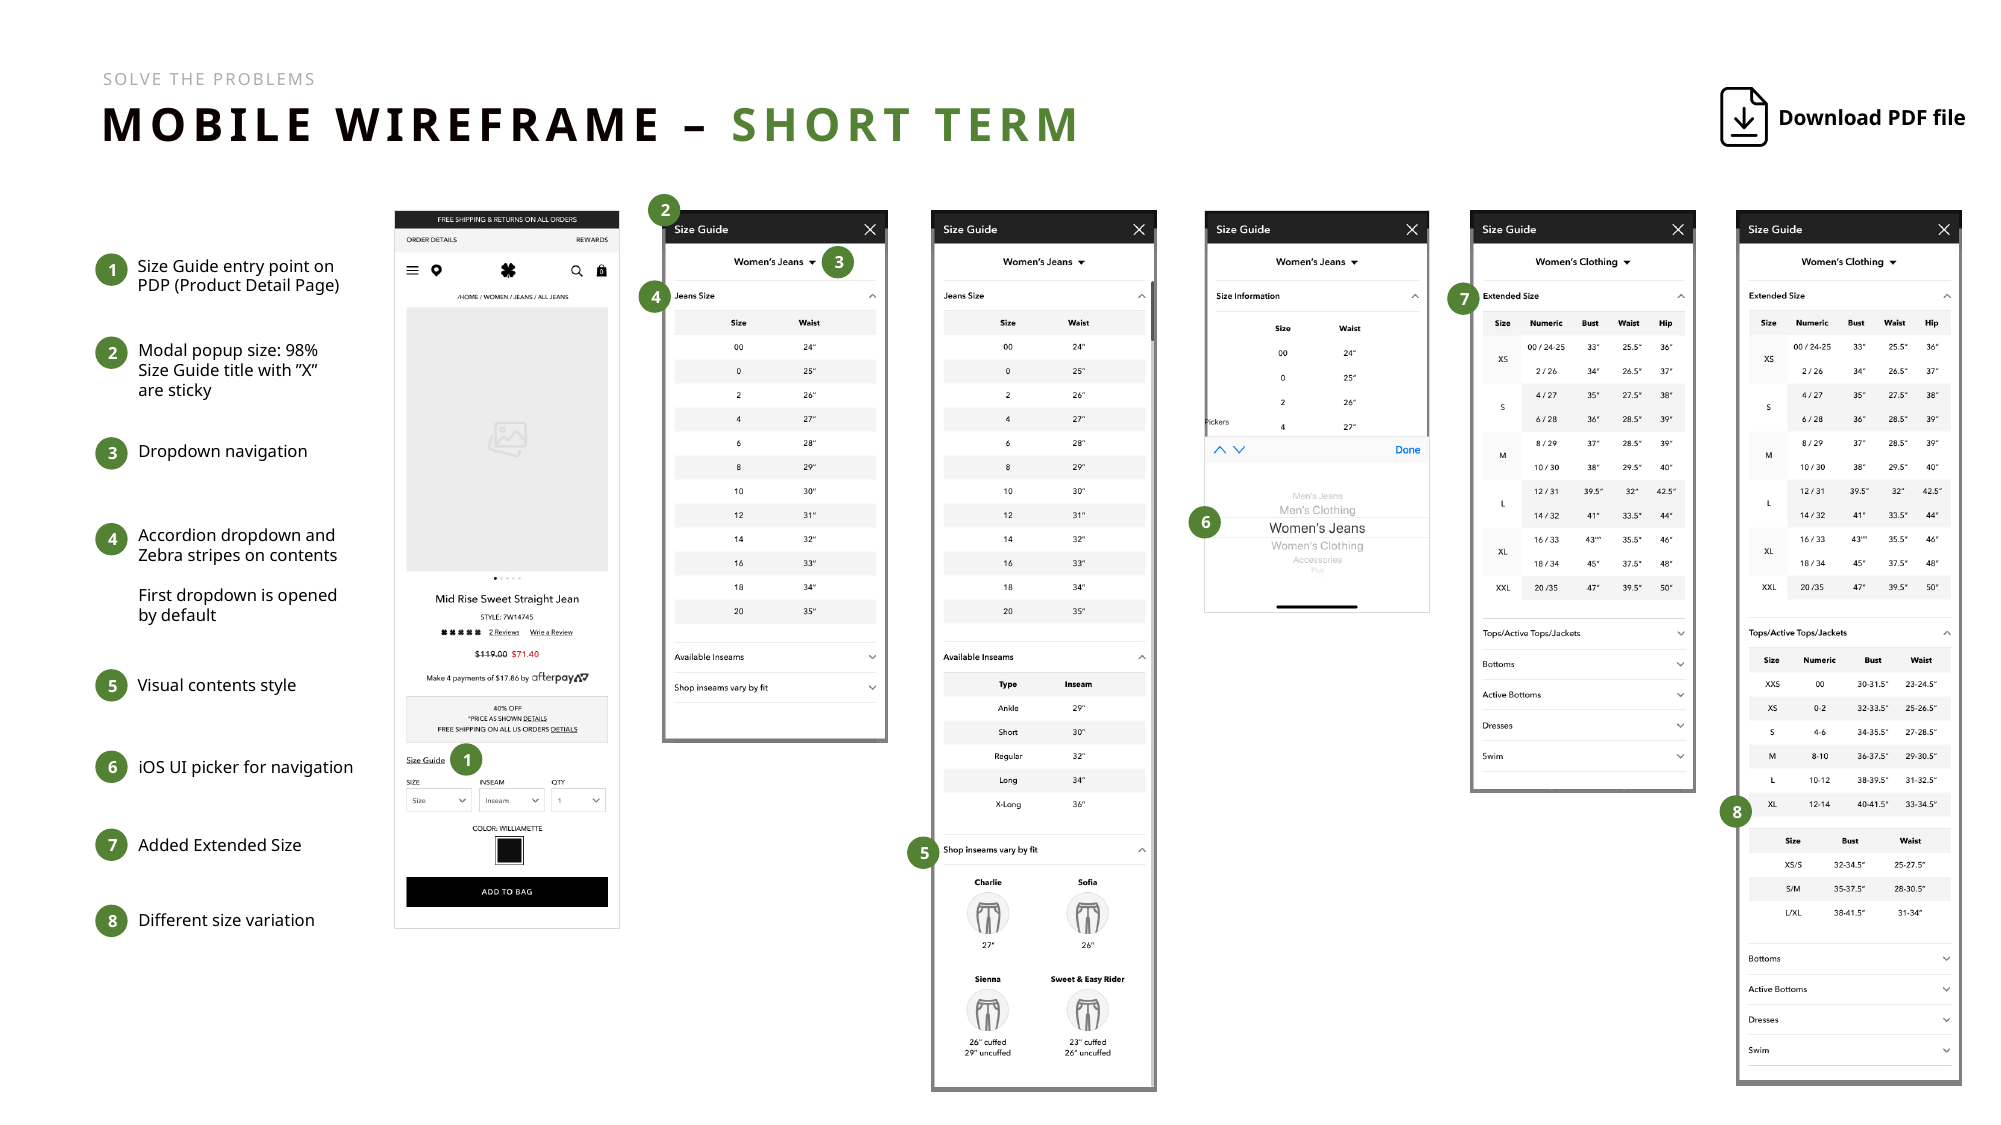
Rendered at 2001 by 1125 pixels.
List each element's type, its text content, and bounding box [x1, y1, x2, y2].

text_box 4 [637, 279, 662, 314]
text_box 6 [94, 749, 129, 785]
text_box Accordion dropdown and Zebra stripes on contents First dropdown is opened by default [138, 524, 340, 625]
text_box 6 [1187, 505, 1203, 540]
text_box Added Extended Size [138, 834, 323, 855]
text_box 5 [94, 668, 129, 703]
picture [931, 210, 1157, 1092]
text_box Size Guide entry point on PDP (Product Detail Page) [137, 255, 358, 296]
text_box 8 [94, 903, 129, 939]
text_box 2 [646, 192, 682, 228]
picture [393, 210, 619, 929]
text_box Different size variation [138, 909, 344, 930]
picture [1203, 210, 1429, 613]
picture [1470, 210, 1696, 793]
text_box 5 [906, 835, 931, 870]
text_box 2 [94, 335, 129, 370]
text_box 3 [94, 436, 129, 471]
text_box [1714, 87, 1964, 147]
text_box iOS UI picker for navigation [138, 756, 369, 777]
text_box SOLVE THE PROBLEMS [103, 68, 316, 89]
text_box MOBILE WIREFRAME – SHORT TERM [100, 96, 1079, 152]
text_box 7 [94, 827, 129, 863]
text_box 8 [1718, 794, 1736, 829]
picture [662, 210, 888, 743]
text_box 7 [1446, 281, 1470, 316]
text_box 1 [94, 252, 129, 287]
picture [1736, 210, 1962, 1086]
text_box Dropdown navigation [138, 440, 323, 461]
text_box Modal popup size: 98% Size Guide title with ”X” are sticky [138, 339, 323, 400]
text_box Visual contents style [137, 675, 323, 696]
text_box 4 [94, 521, 129, 557]
